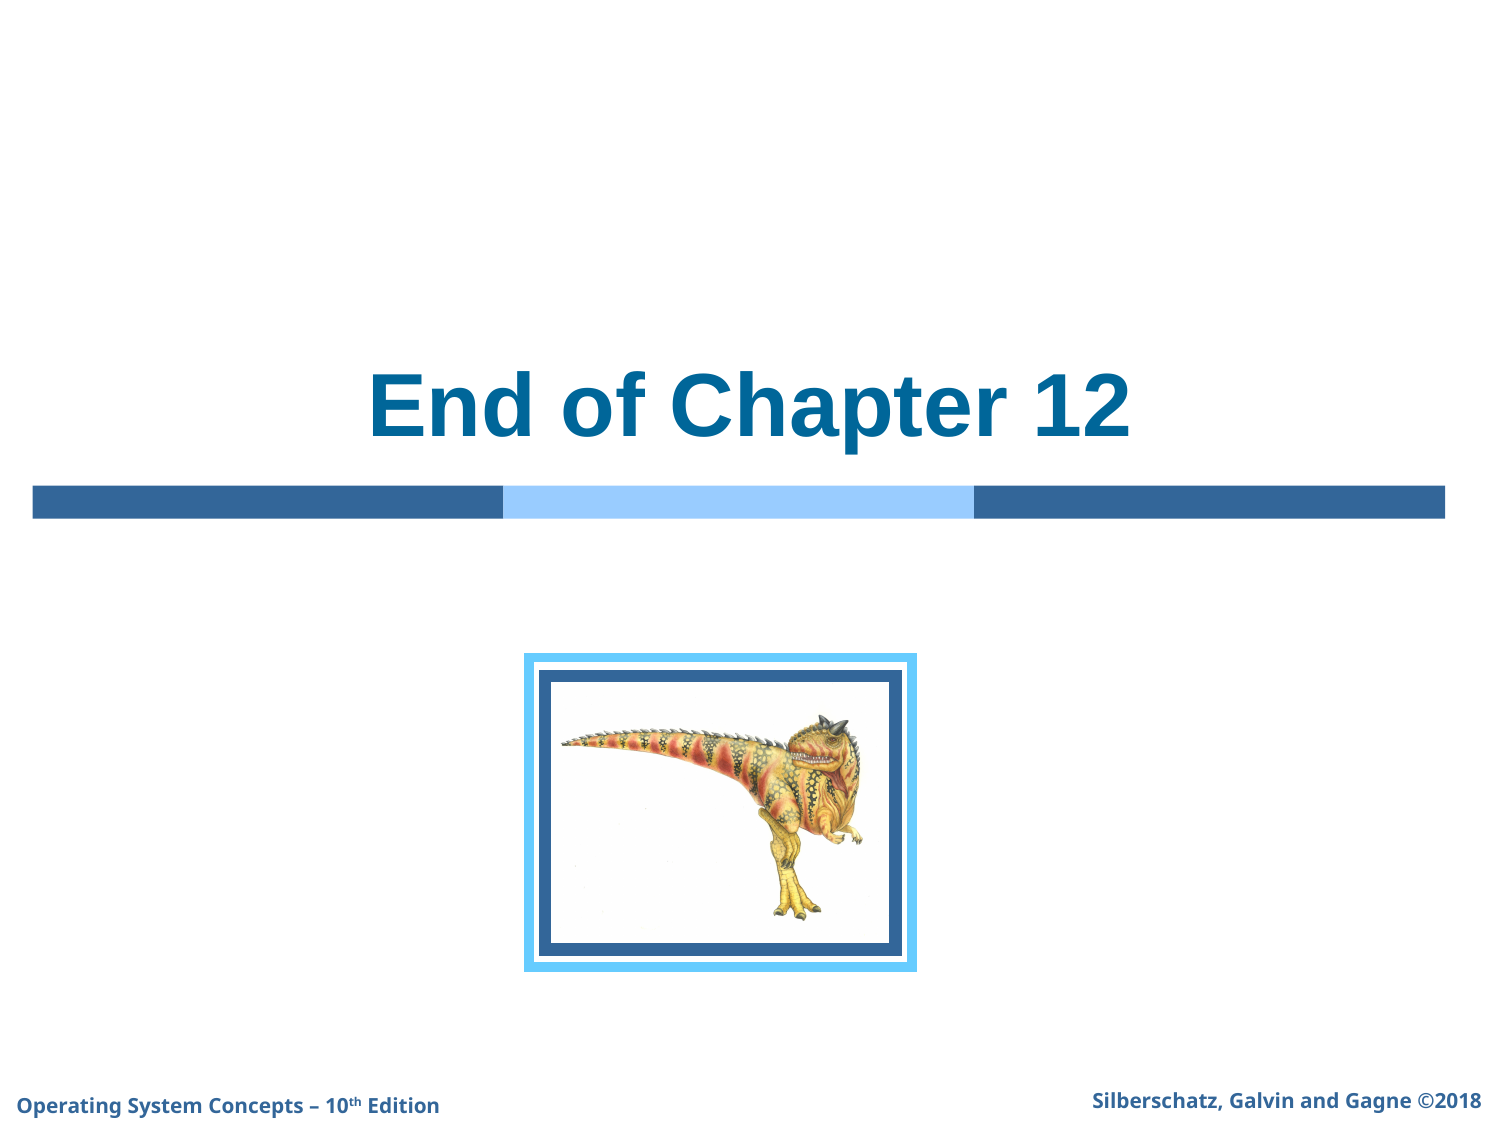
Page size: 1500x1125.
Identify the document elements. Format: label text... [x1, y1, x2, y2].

picture [551, 682, 889, 943]
title End of Chapter 12 [112, 112, 1388, 462]
